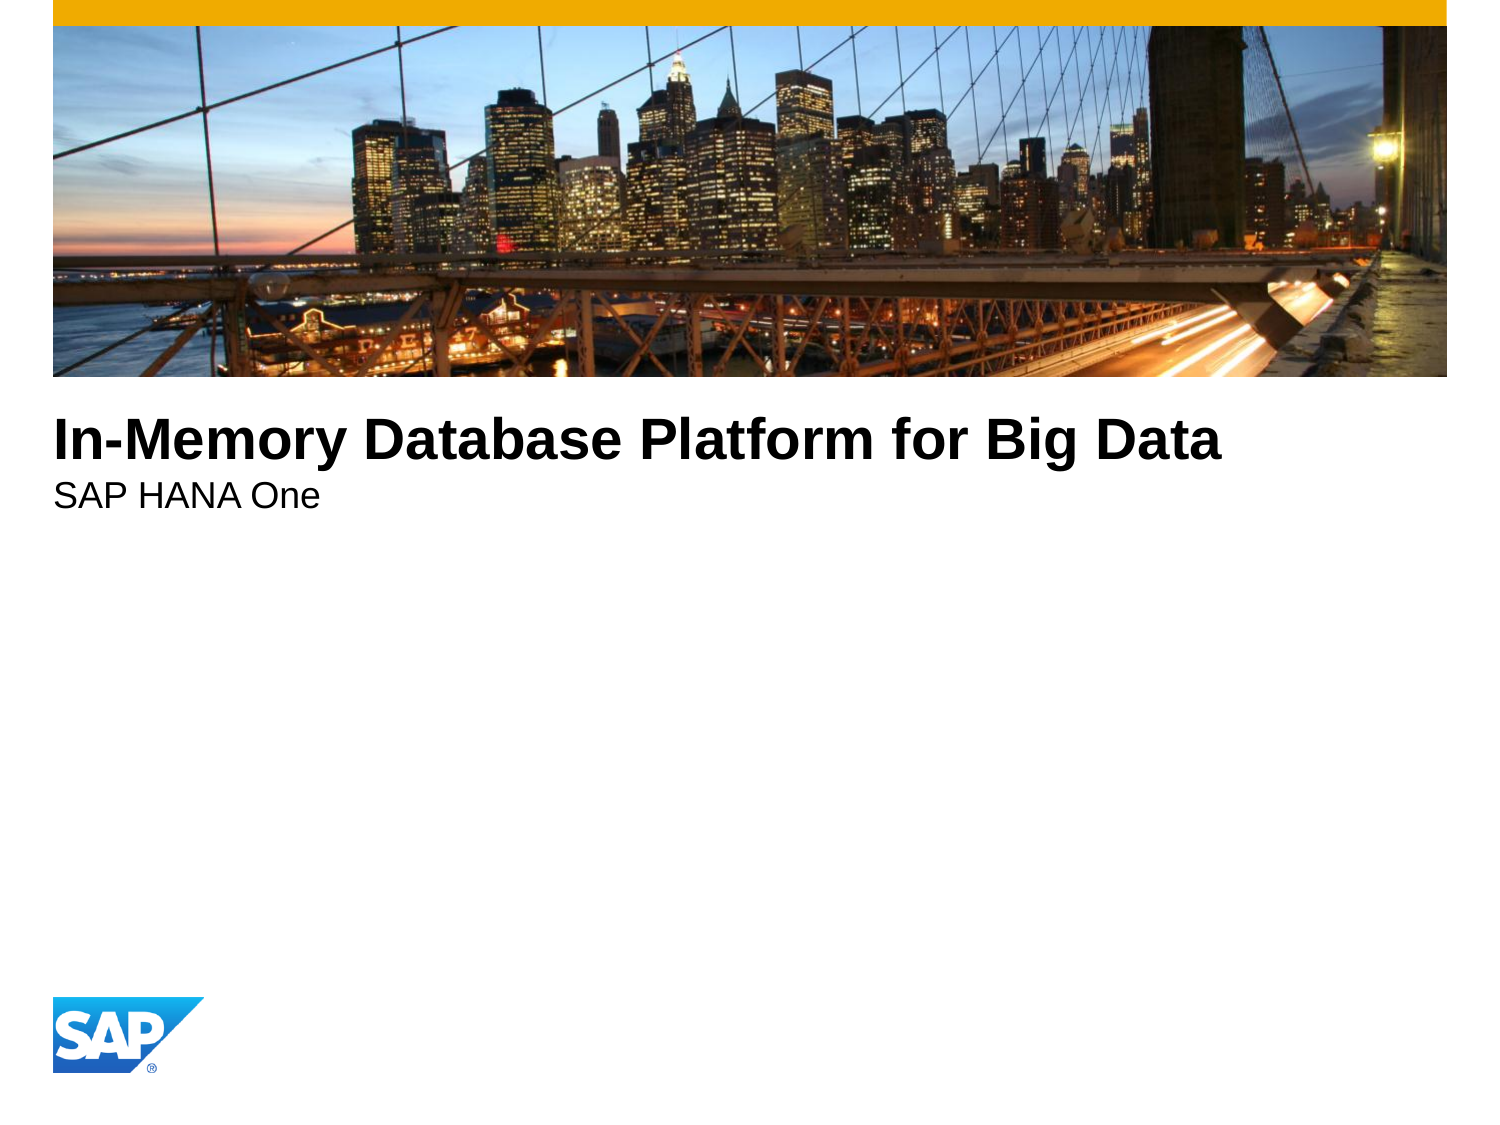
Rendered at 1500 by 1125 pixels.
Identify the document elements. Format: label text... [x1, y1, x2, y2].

picture [52, 26, 1448, 377]
title In-Memory Database Platform for Big Data SAP HANA One [53, 400, 1447, 523]
picture [53, 1000, 204, 1073]
